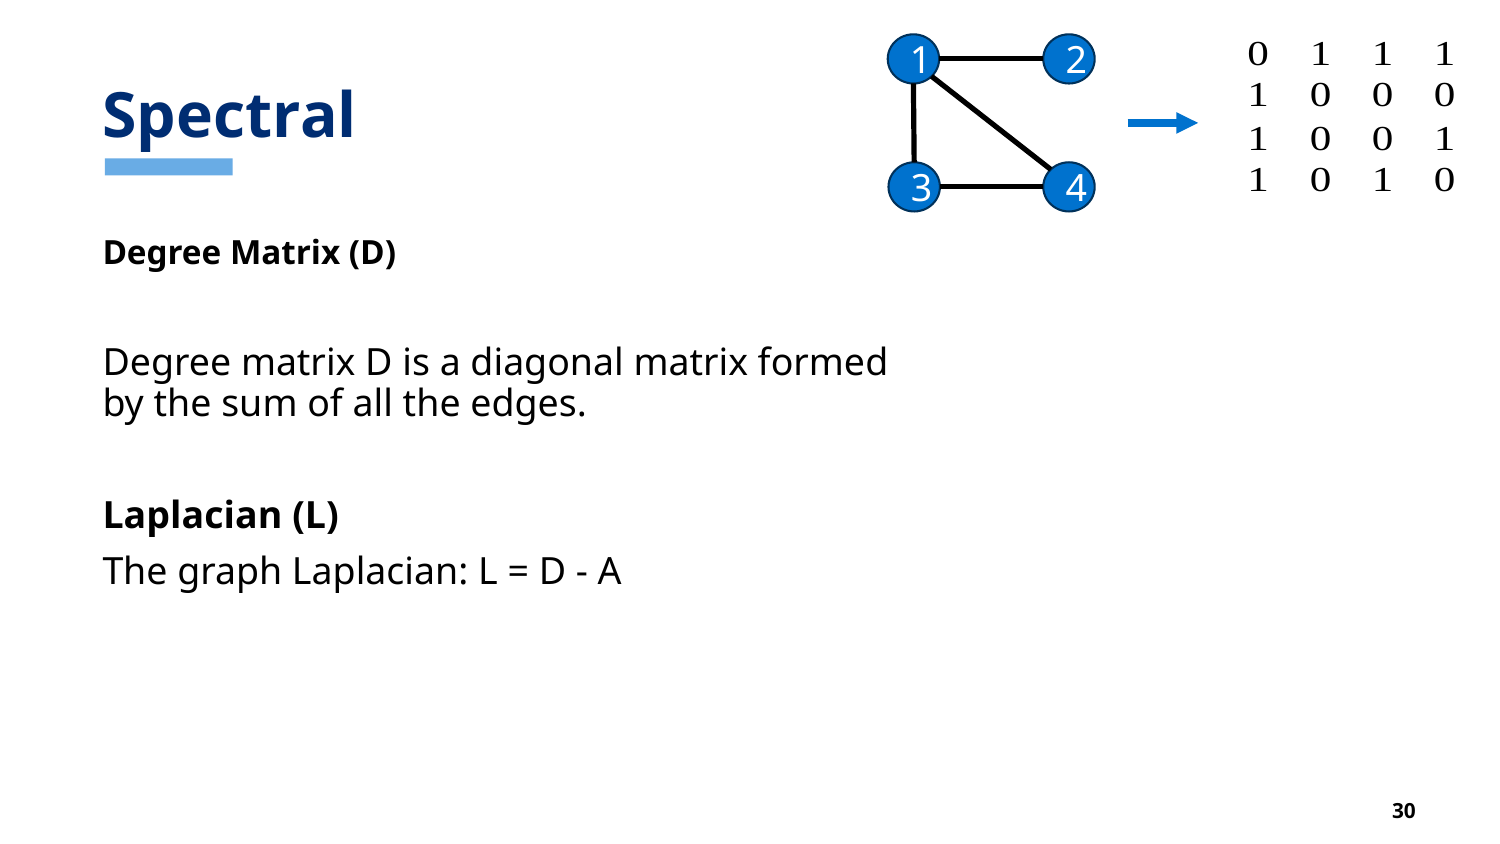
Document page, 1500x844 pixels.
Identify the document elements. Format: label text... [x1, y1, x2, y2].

text_box 1 [886, 33, 941, 85]
title Spectral [87, 17, 1414, 159]
text_box 3 [887, 161, 941, 213]
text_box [931, 76, 1051, 170]
text_box 4 [1042, 161, 1096, 213]
text_box 2 [1042, 33, 1096, 85]
